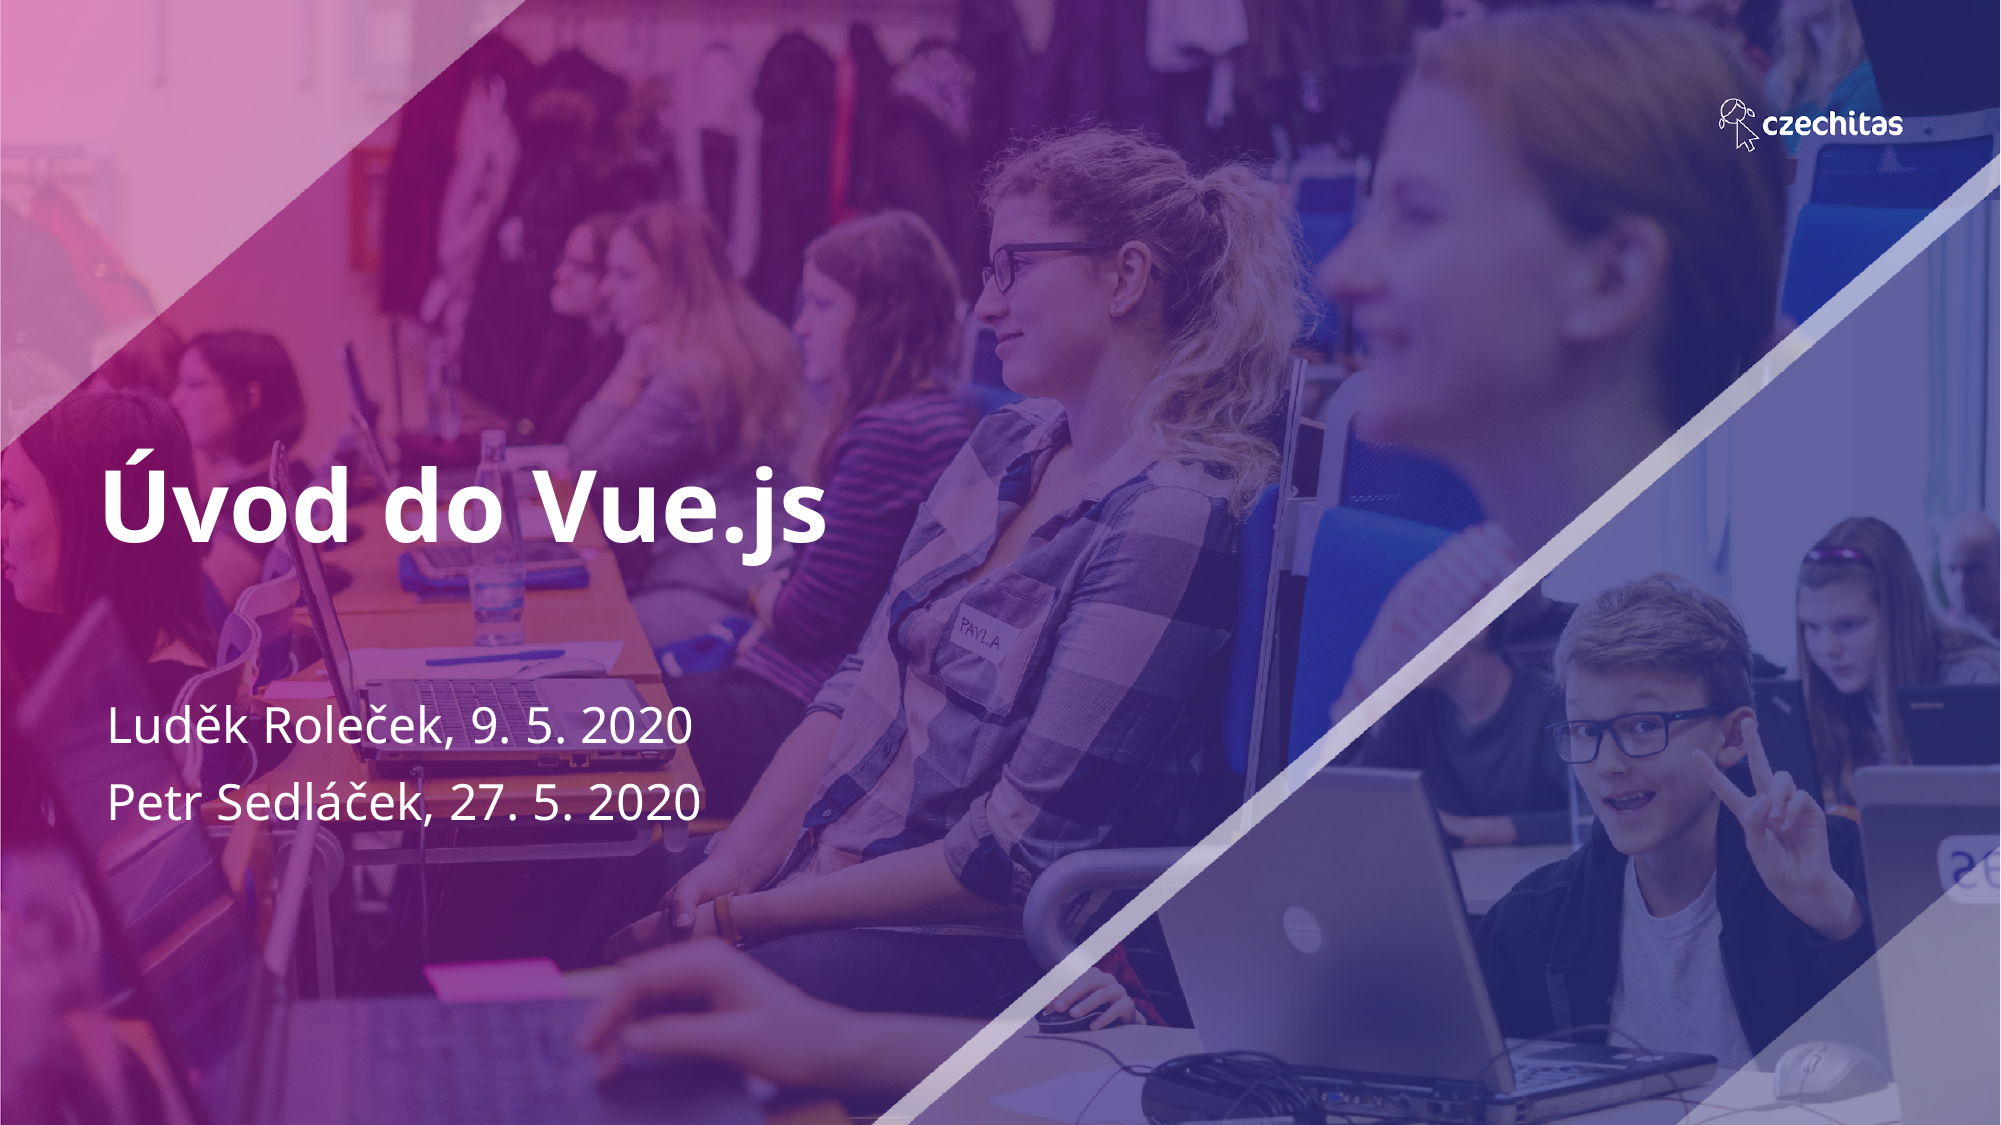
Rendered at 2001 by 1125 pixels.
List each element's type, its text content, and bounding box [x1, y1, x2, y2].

picture [0, 0, 2001, 1125]
subtitle Luděk Roleček, 9. 5. 2020 Petr Sedláček, 27. 5. 2020 [106, 700, 1223, 848]
title Úvod do Vue.js [97, 326, 1385, 701]
